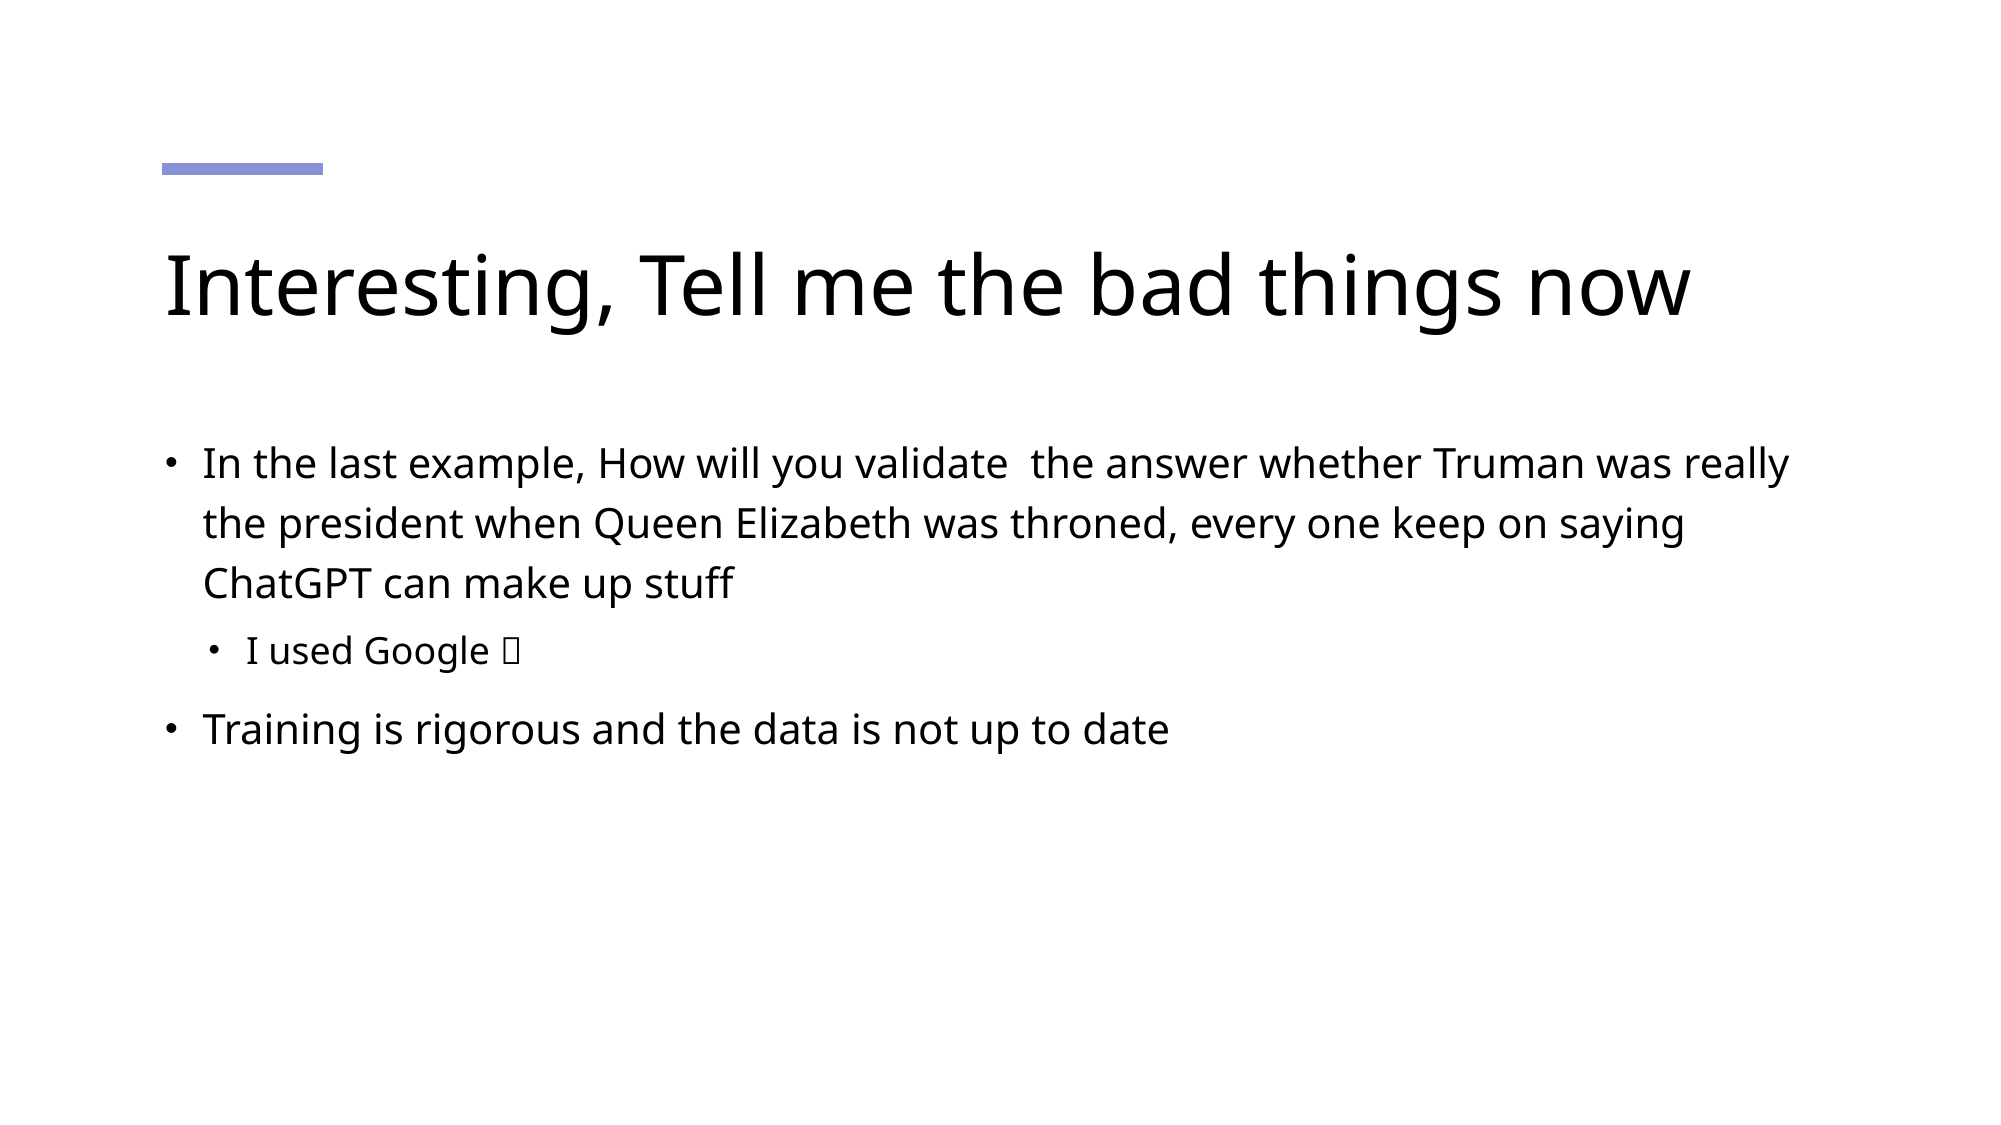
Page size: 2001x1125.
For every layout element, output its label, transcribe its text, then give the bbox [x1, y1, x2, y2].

list In the last example, How will you validate the answer whether Truman was really the president when Queen Elizabeth was throned, every one keep on saying ChatGPT can make up stuff I used Google  Training is rigorous and the data is not up to date [150, 419, 1850, 975]
title Interesting, Tell me the bad things now [150, 224, 1850, 419]
